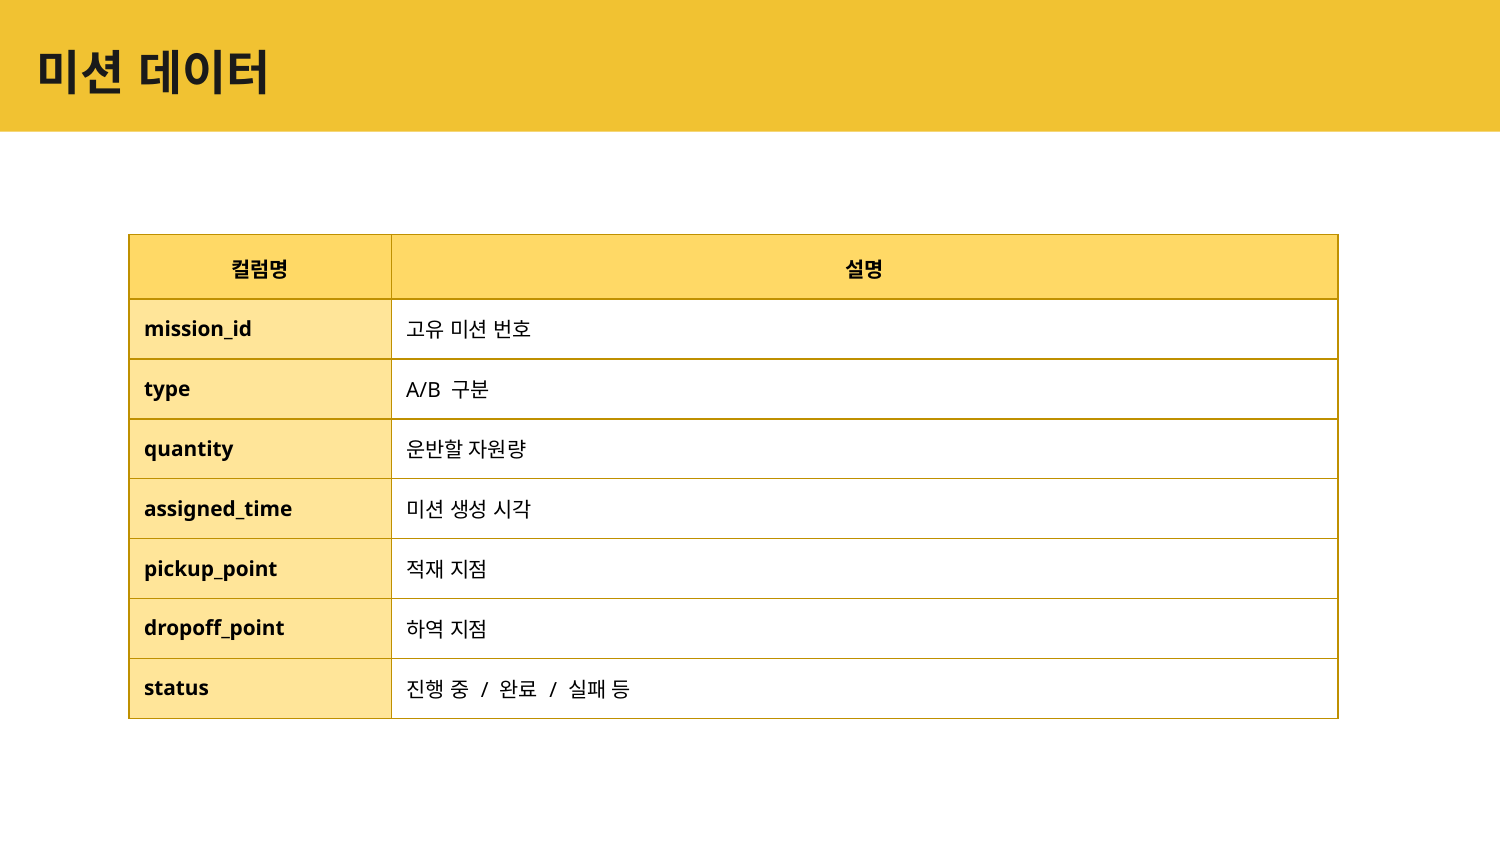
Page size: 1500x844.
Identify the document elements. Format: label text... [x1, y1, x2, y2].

table_header 컬럼명 [130, 235, 391, 298]
table_cell quantity [130, 420, 391, 478]
table_cell pickup_point [130, 539, 391, 598]
table_cell status [130, 659, 391, 718]
table_cell assigned_time [130, 479, 391, 538]
table_cell 진행 중 / 완료 / 실패 등 [392, 659, 1337, 718]
table_cell A/B 구분 [392, 360, 1337, 418]
title 미션 데이터 [21, 27, 1284, 116]
table_cell type [130, 360, 391, 418]
table_cell dropoff_point [130, 599, 391, 658]
table_cell 운반할 자원량 [392, 420, 1337, 478]
table_cell 고유 미션 번호 [392, 300, 1337, 358]
table_cell 미션 생성 시각 [392, 479, 1337, 538]
table_cell mission_id [130, 300, 391, 358]
table_cell 하역 지점 [392, 599, 1337, 658]
table_header 설명 [392, 235, 1337, 298]
table_cell 적재 지점 [392, 539, 1337, 598]
